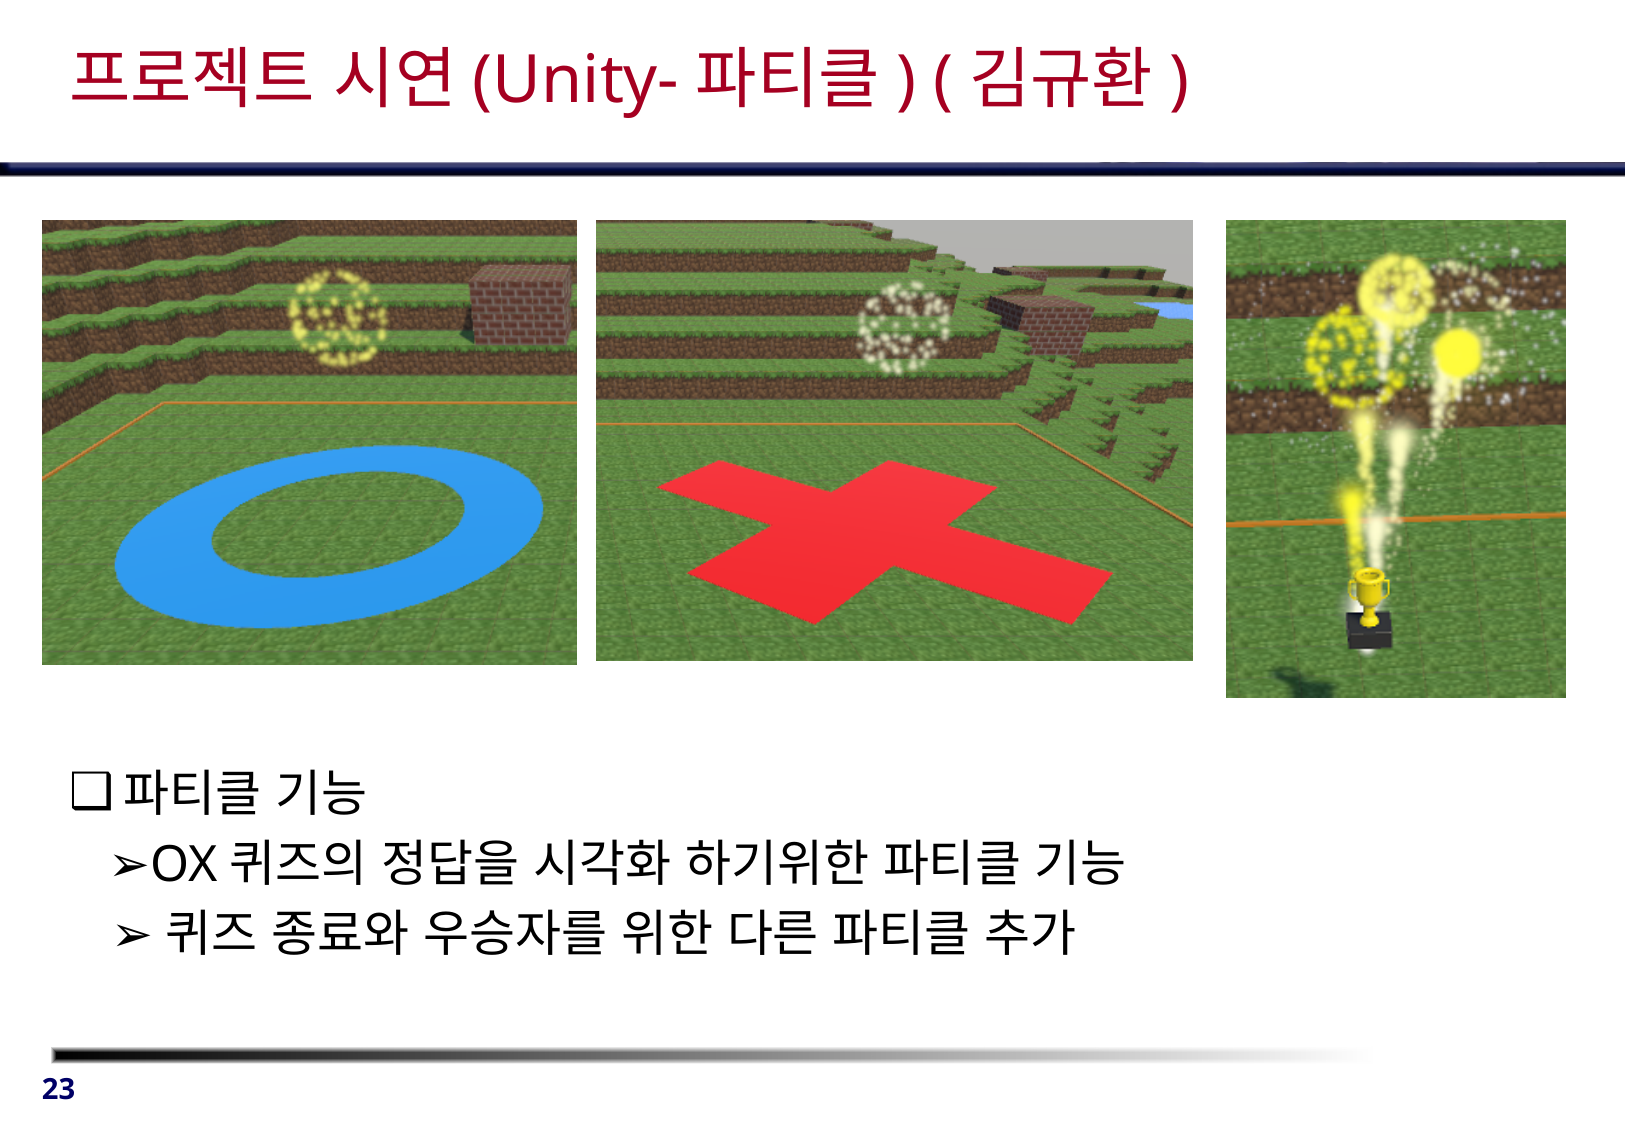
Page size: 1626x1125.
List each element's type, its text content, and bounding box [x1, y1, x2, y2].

picture [0, 162, 1625, 188]
picture [1226, 220, 1566, 699]
picture [596, 220, 1194, 661]
picture [41, 220, 578, 665]
list 파티클 기능 ➢OX퀴즈의 정답을 시각화 하기위한 파티클 기능 ➢퀴즈 종료와 우승자를 위한 다른 파티클 추가 [53, 753, 1467, 982]
picture [50, 1046, 1380, 1064]
title 프로젝트 시연(Unity-파티클) (김규환) [53, 24, 1593, 138]
